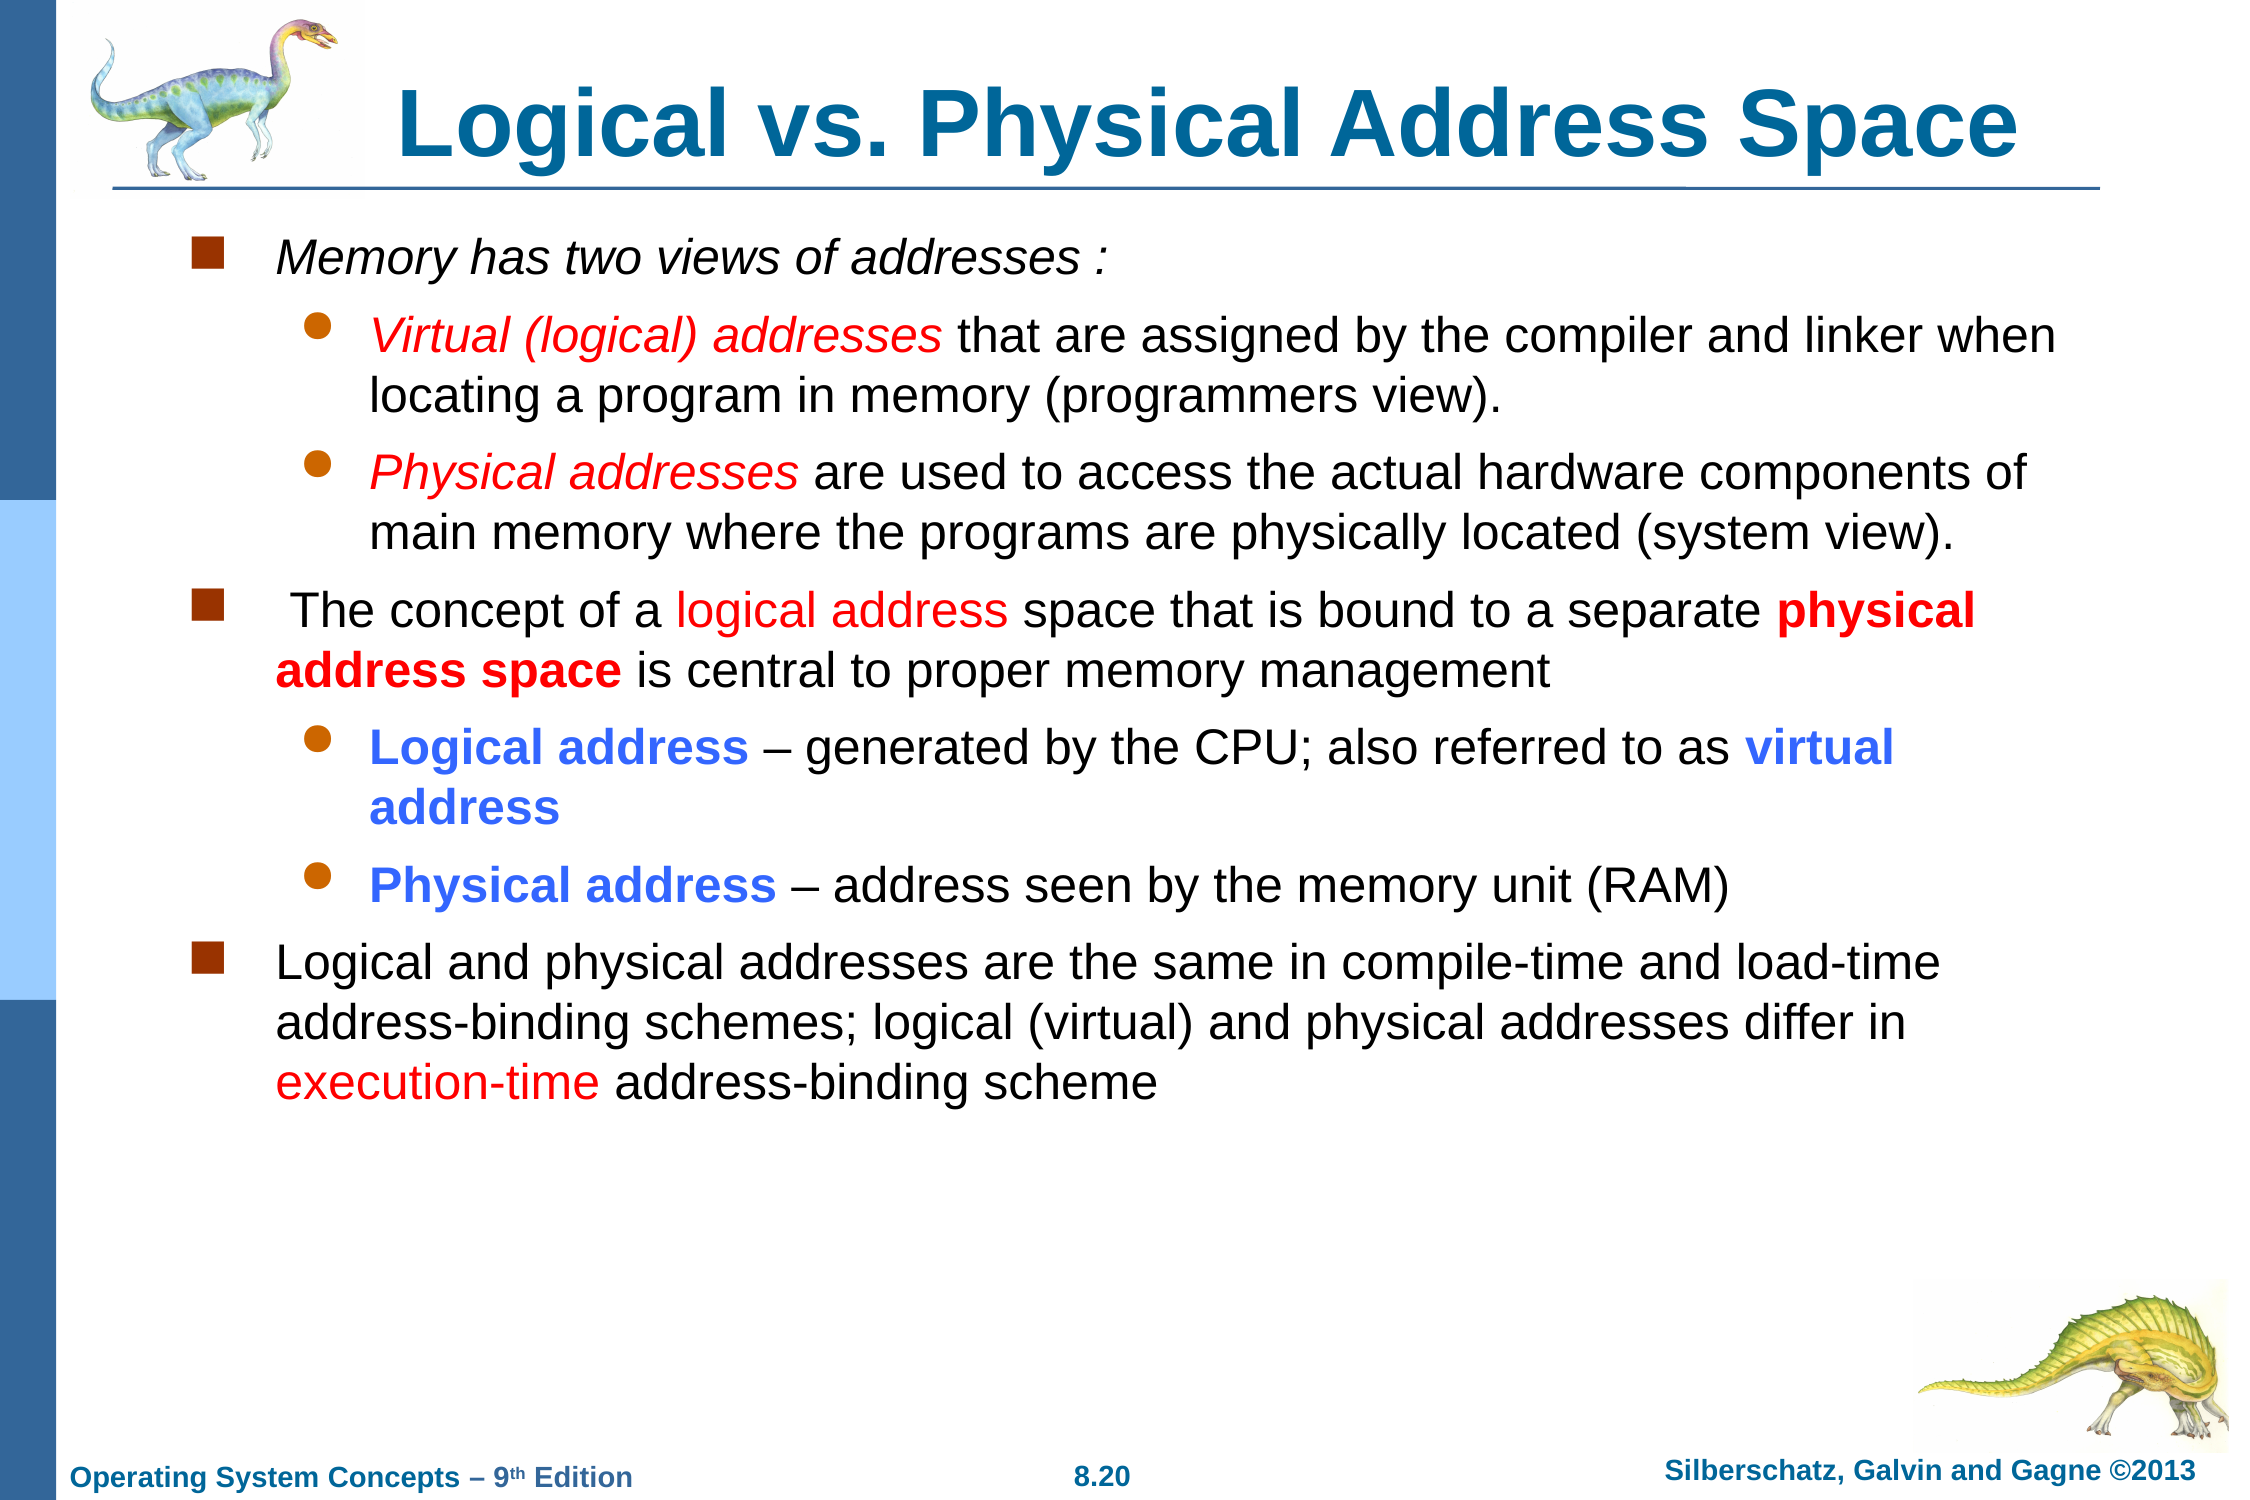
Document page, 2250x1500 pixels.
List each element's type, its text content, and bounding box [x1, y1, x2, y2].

list Memory has two views of addresses : Virtual (logical) addresses that are assigned by the compiler and linker when locating a program in memory (programmers view). Physical addresses are used to access the actual hardware components of main memory where the programs are physically located (system view). The concept of a logical address space that is bound to a separate physical address space is central to proper memory management Logical address – generated by the CPU; also referred to as virtual address Physical address – address seen by the memory unit (RAM) Logical and physical addresses are the same in compile-time and load-time address-binding schemes; logical (virtual) and physical addresses differ in execution-time address-binding scheme [173, 214, 2082, 1192]
picture [70, 0, 365, 199]
title Logical vs. Physical Address Space [280, 60, 2138, 187]
picture [1913, 1279, 2229, 1453]
